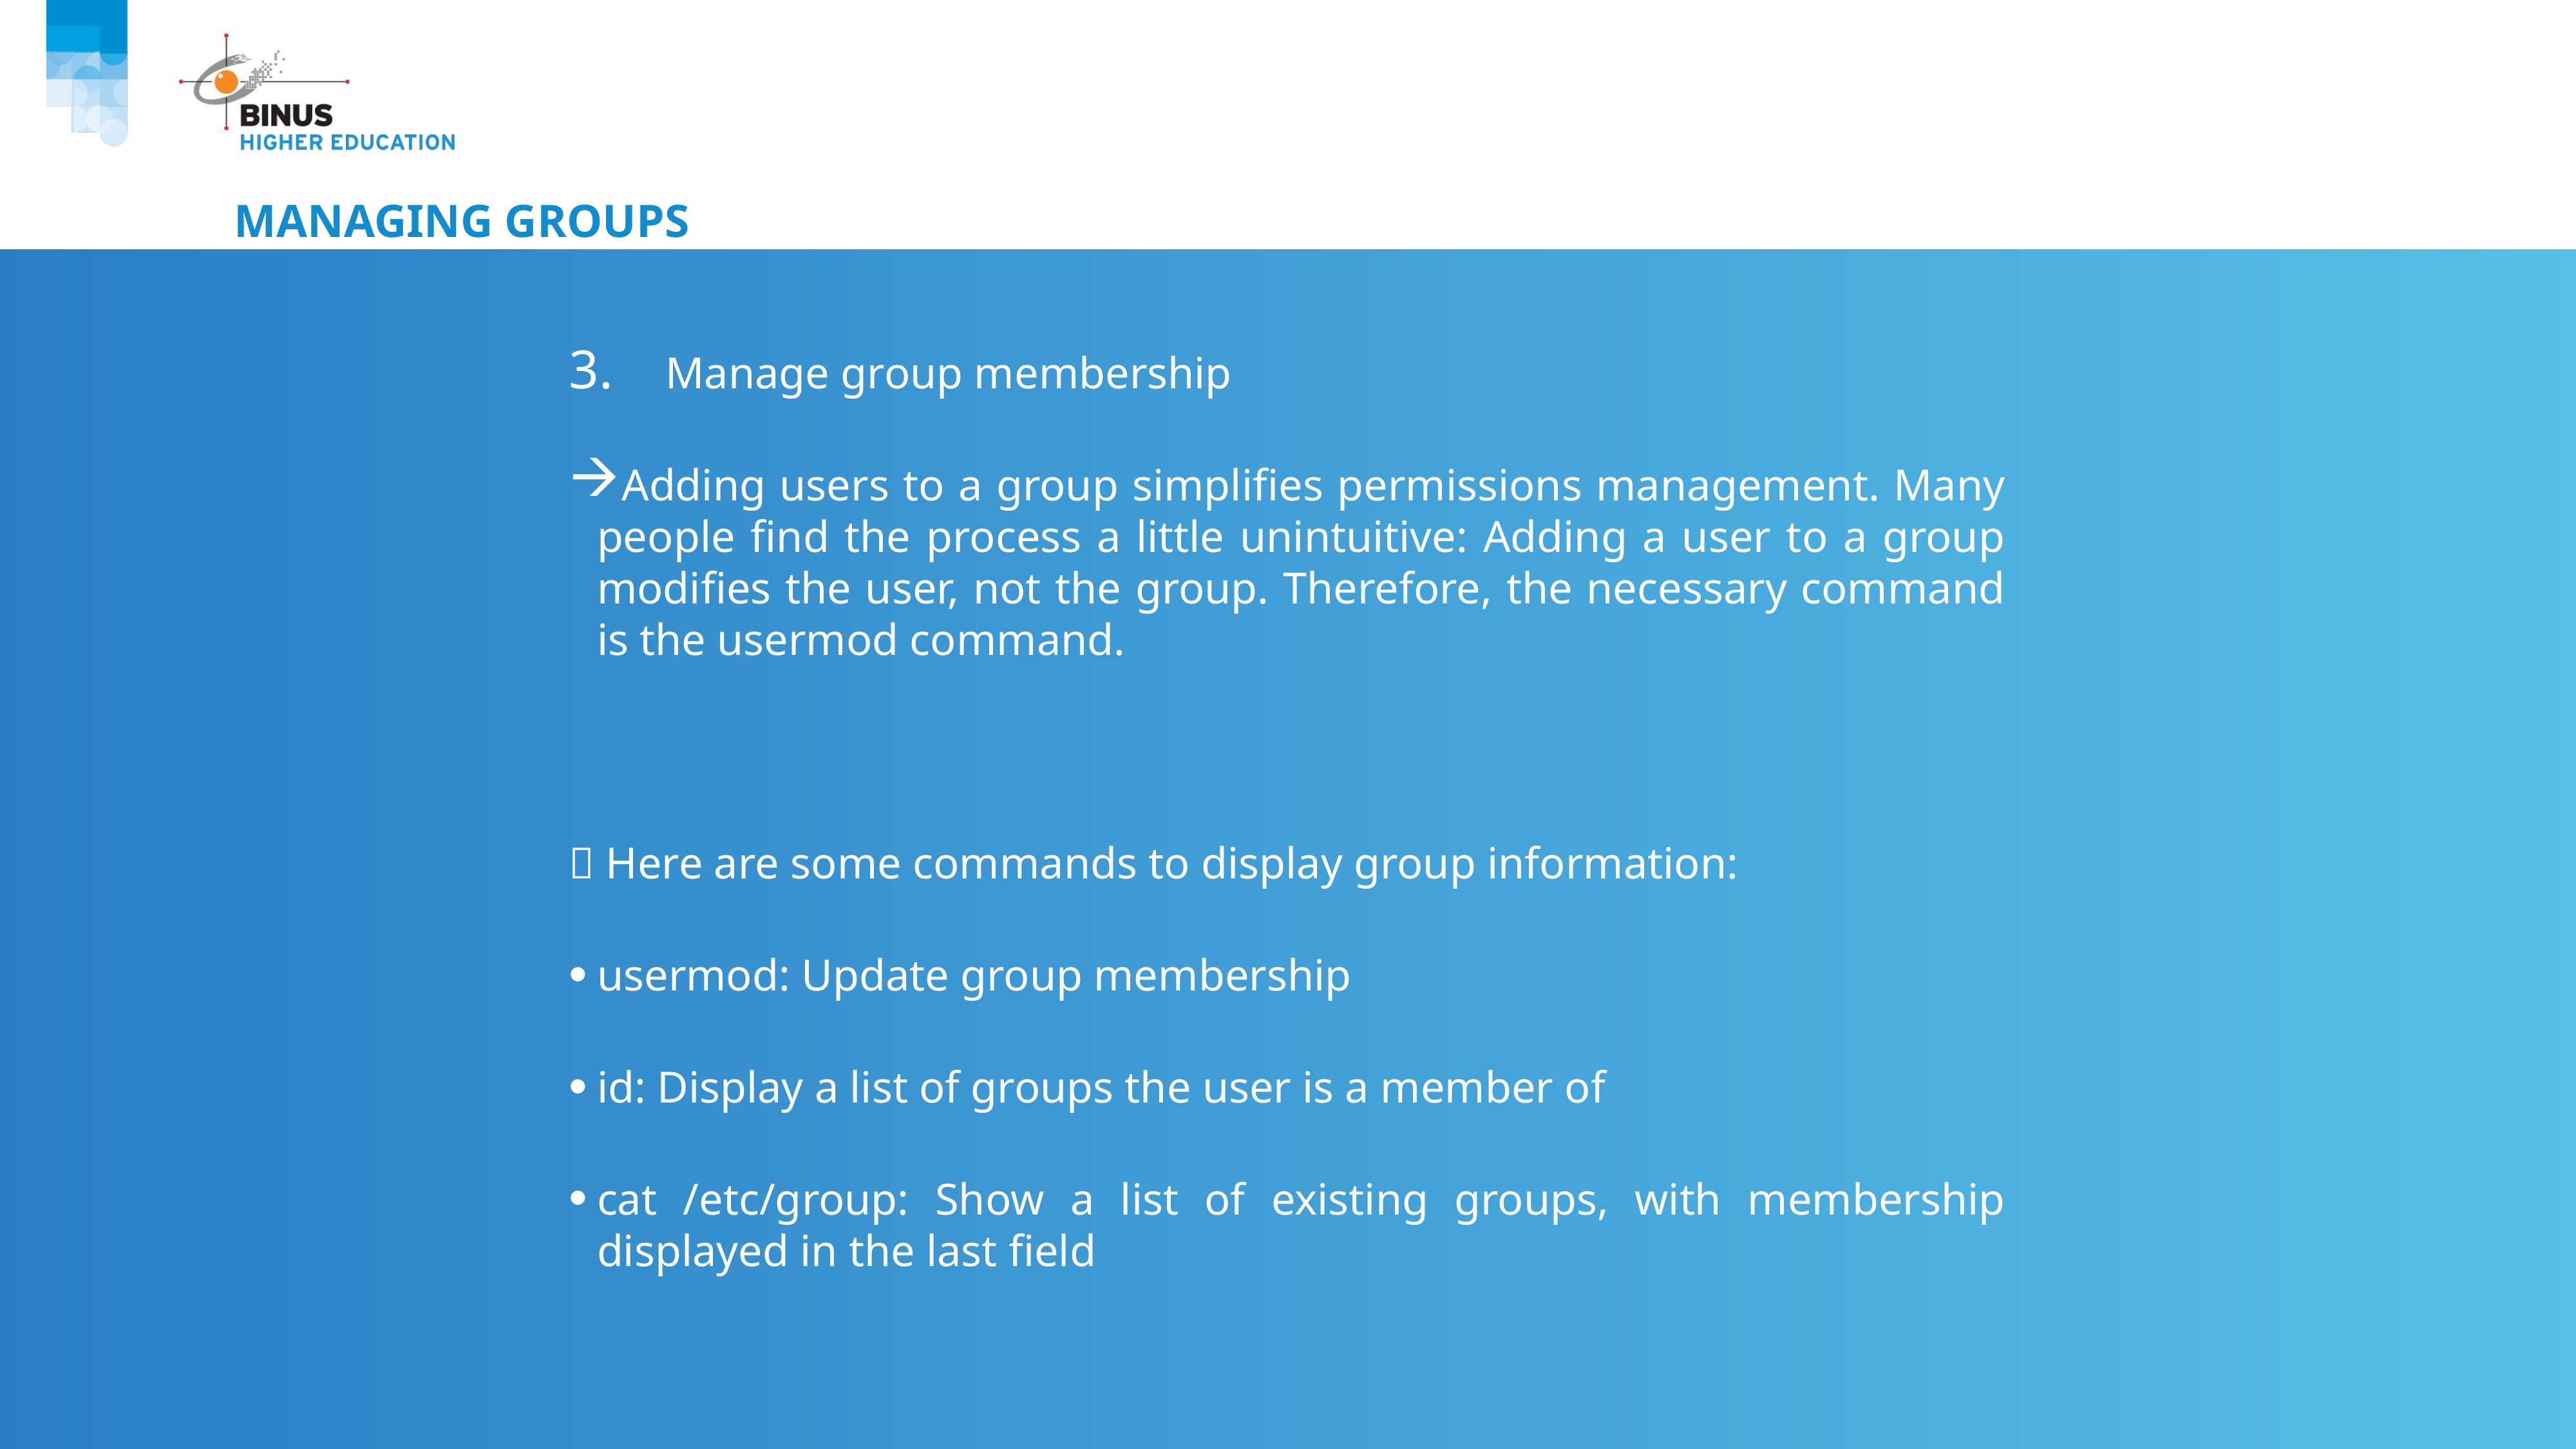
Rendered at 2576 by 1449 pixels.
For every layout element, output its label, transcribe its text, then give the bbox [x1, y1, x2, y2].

picture [46, 0, 455, 154]
list Manage group membership Adding users to a group simplifies permissions management. Many people find the process a little unintuitive: Adding a user to a group modifies the user, not the group. Therefore, the necessary command is the usermod command.  Here are some commands to display group information: usermod: Update group membership id: Display a list of groups the user is a member of cat /etc/group: Show a list of existing groups, with membership displayed in the last field [563, 340, 2013, 819]
title Managing Groups [228, 197, 1784, 252]
